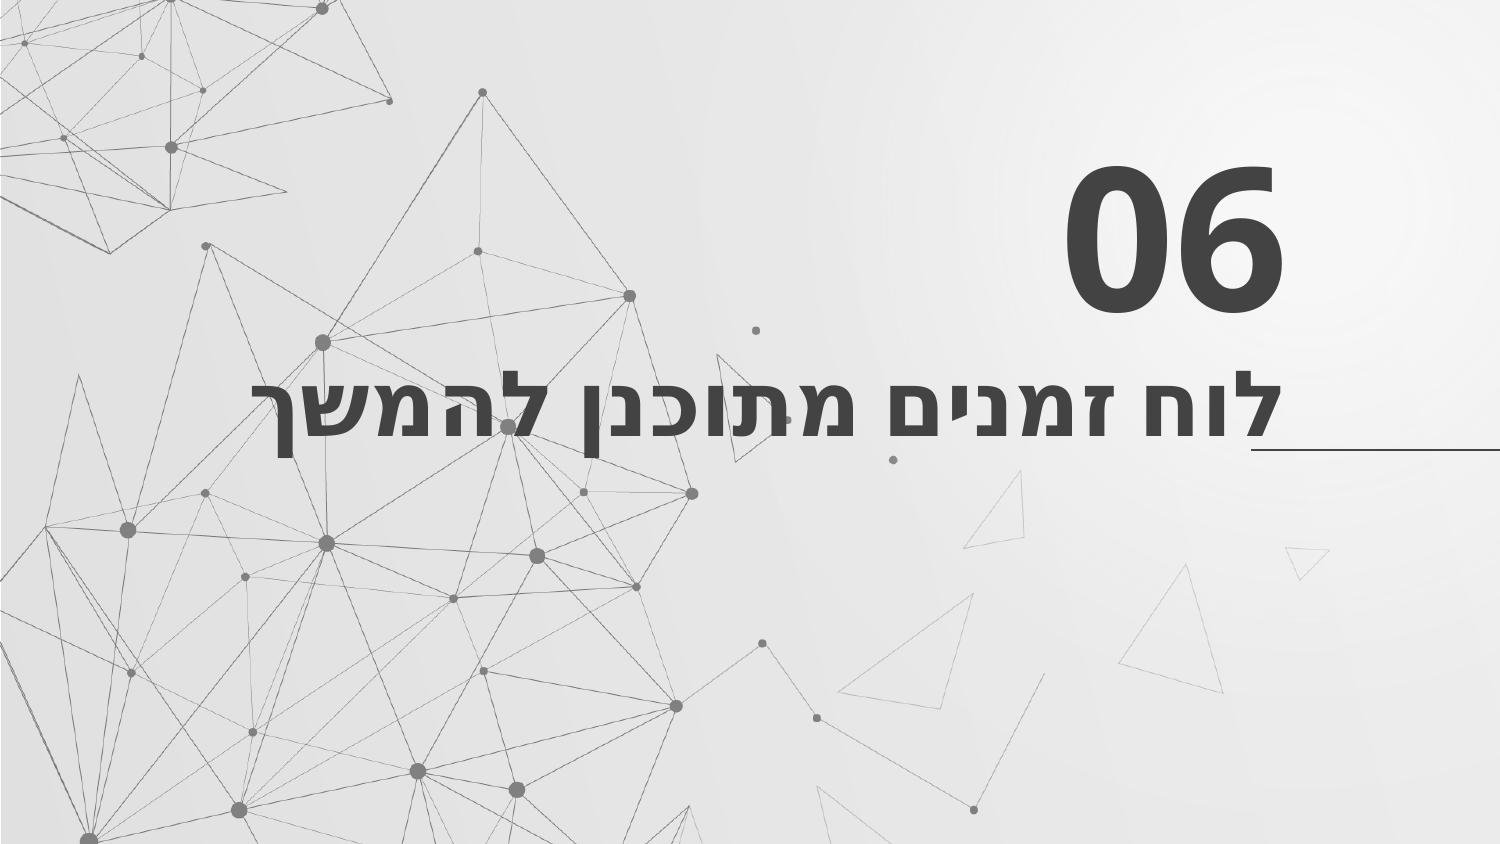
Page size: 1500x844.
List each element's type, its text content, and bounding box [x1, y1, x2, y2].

picture [0, 0, 1500, 844]
title 06 [815, 169, 1305, 241]
title לוח זמנים מתוכנן להמשך [139, 241, 1305, 557]
